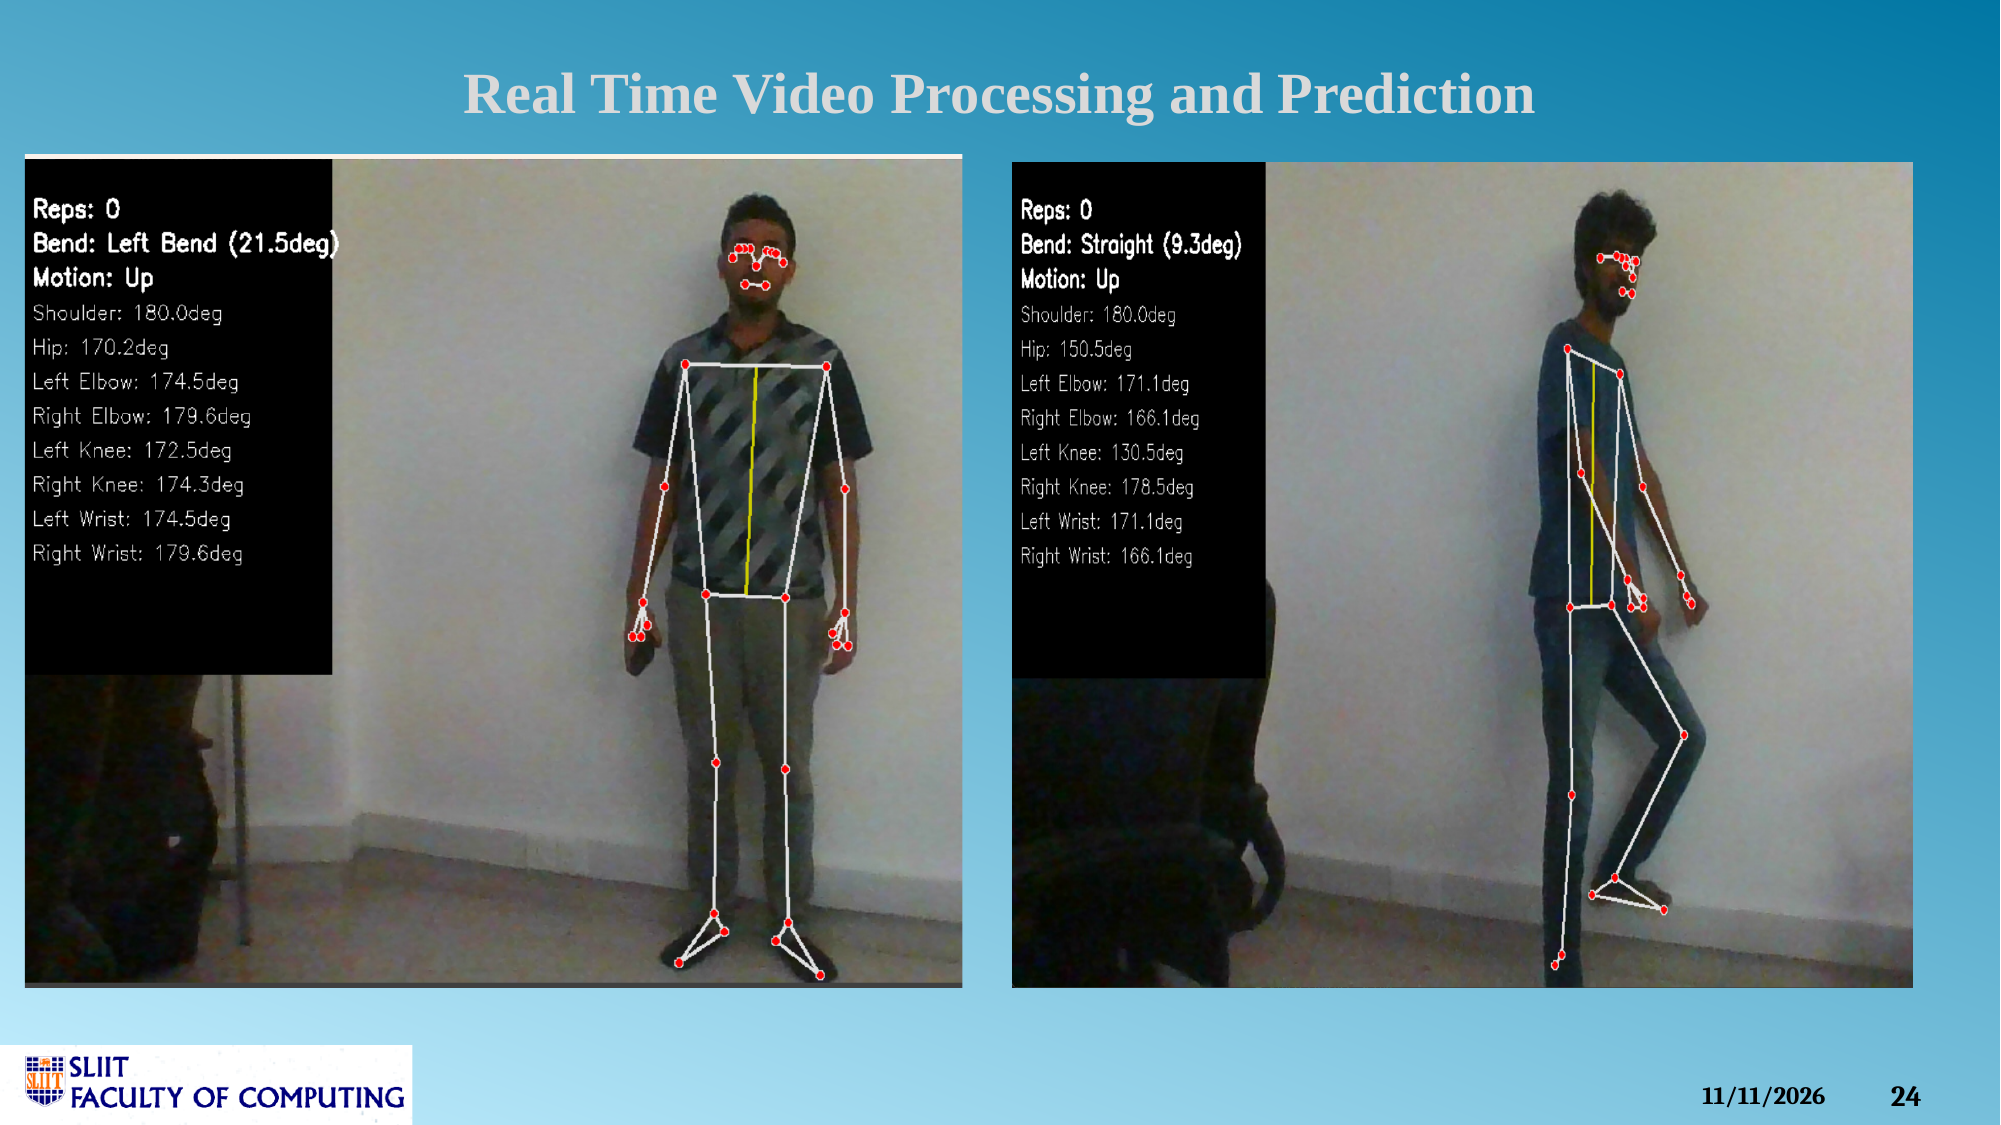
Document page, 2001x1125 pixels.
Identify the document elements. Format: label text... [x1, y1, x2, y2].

picture [24, 154, 963, 988]
picture [1012, 162, 1913, 988]
title Real Time Video Processing and Prediction [381, 24, 1619, 155]
picture [0, 1045, 413, 1125]
